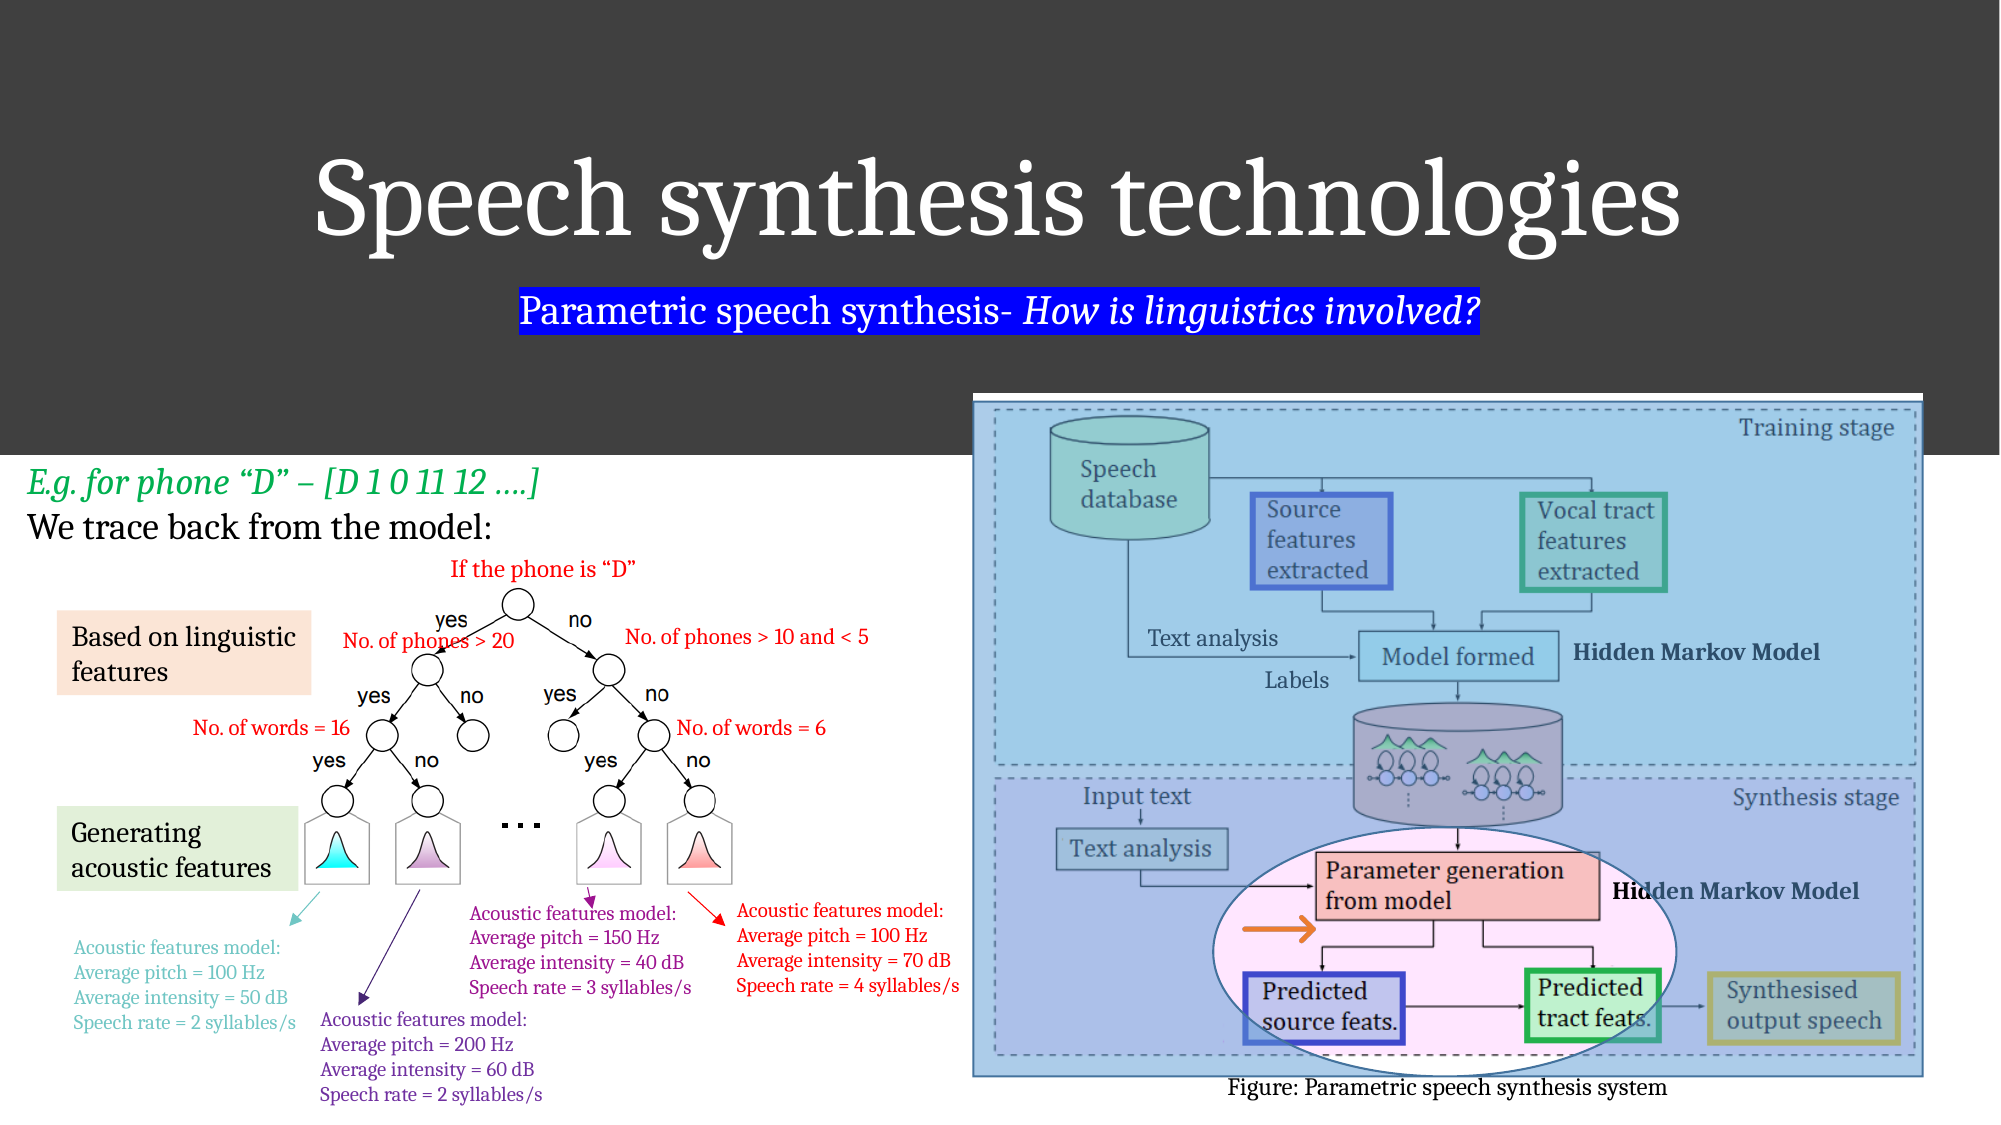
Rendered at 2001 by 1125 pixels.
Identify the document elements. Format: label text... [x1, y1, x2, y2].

text_box Generating acoustic features [56, 806, 247, 891]
text_box Figure: Parametric speech synthesis system [1212, 1080, 1684, 1108]
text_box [687, 891, 726, 927]
text_box Acoustic features model: Average pitch = 100 Hz Average intensity = 70 dB Speech rate = 4 syllables/s [722, 889, 972, 1005]
text_box If the phone is “D” [435, 545, 652, 584]
text_box No. of phones > 10 and < 5 [742, 614, 885, 657]
text_box Based on linguistic features [56, 610, 247, 696]
text_box Acoustic features model: Average pitch = 200 Hz Average intensity = 60 dB Speech rate = 2 syllables/s [305, 998, 558, 1114]
list Parametric speech synthesis- How is linguistics involved? [138, 280, 1862, 389]
picture [973, 393, 1923, 1080]
title Speech synthesis technologies [138, 58, 1862, 268]
text_box [0, 0, 2000, 456]
text_box Acoustic features model: Average pitch = 150 Hz Average intensity = 40 dB Speech rate = 3 syllables/s [454, 913, 707, 1007]
text_box No. of words = 6 [742, 705, 861, 748]
picture [247, 584, 742, 913]
text_box No. of words = 16 [177, 705, 247, 748]
text_box E.g. for phone “D” – [D 1 0 11 12 ….] We trace back from the model: [12, 449, 972, 555]
text_box Acoustic features model: Average pitch = 100 Hz Average intensity = 50 dB Speech rate = 2 syllables/s [59, 926, 312, 1041]
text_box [587, 887, 593, 909]
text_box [358, 889, 421, 1006]
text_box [289, 891, 320, 927]
